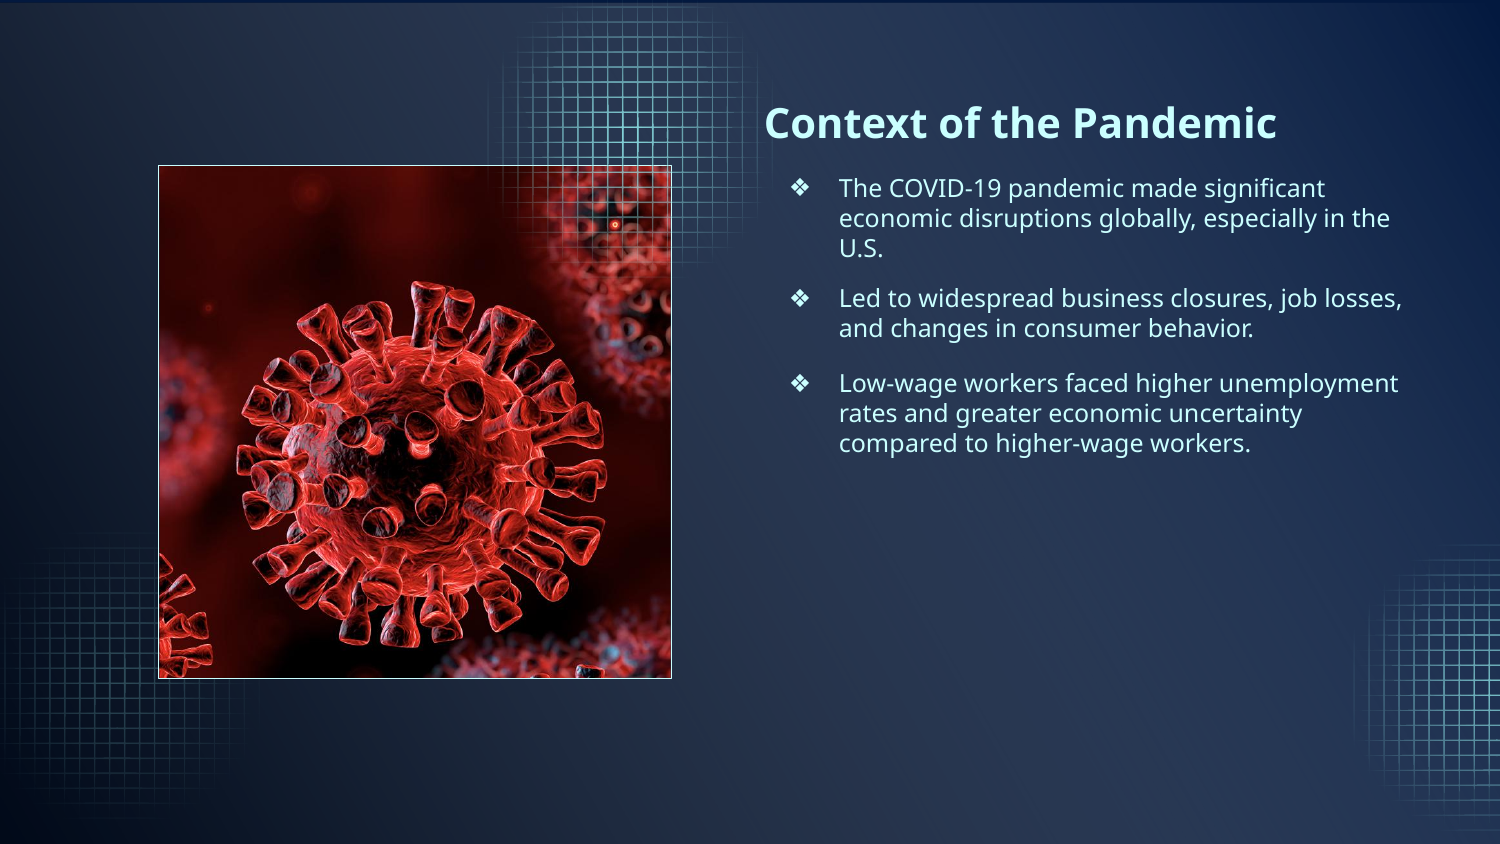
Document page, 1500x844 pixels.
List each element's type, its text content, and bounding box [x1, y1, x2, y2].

picture [0, 0, 1500, 844]
subtitle Context of the Pandemic The COVID-19 pandemic made significant economic disruptions globally, especially in the U.S. Led to widespread business closures, job losses, and changes in consumer behavior. Low-wage workers faced higher unemployment rates and greater economic uncertainty compared to higher-wage workers. [748, 74, 1425, 788]
